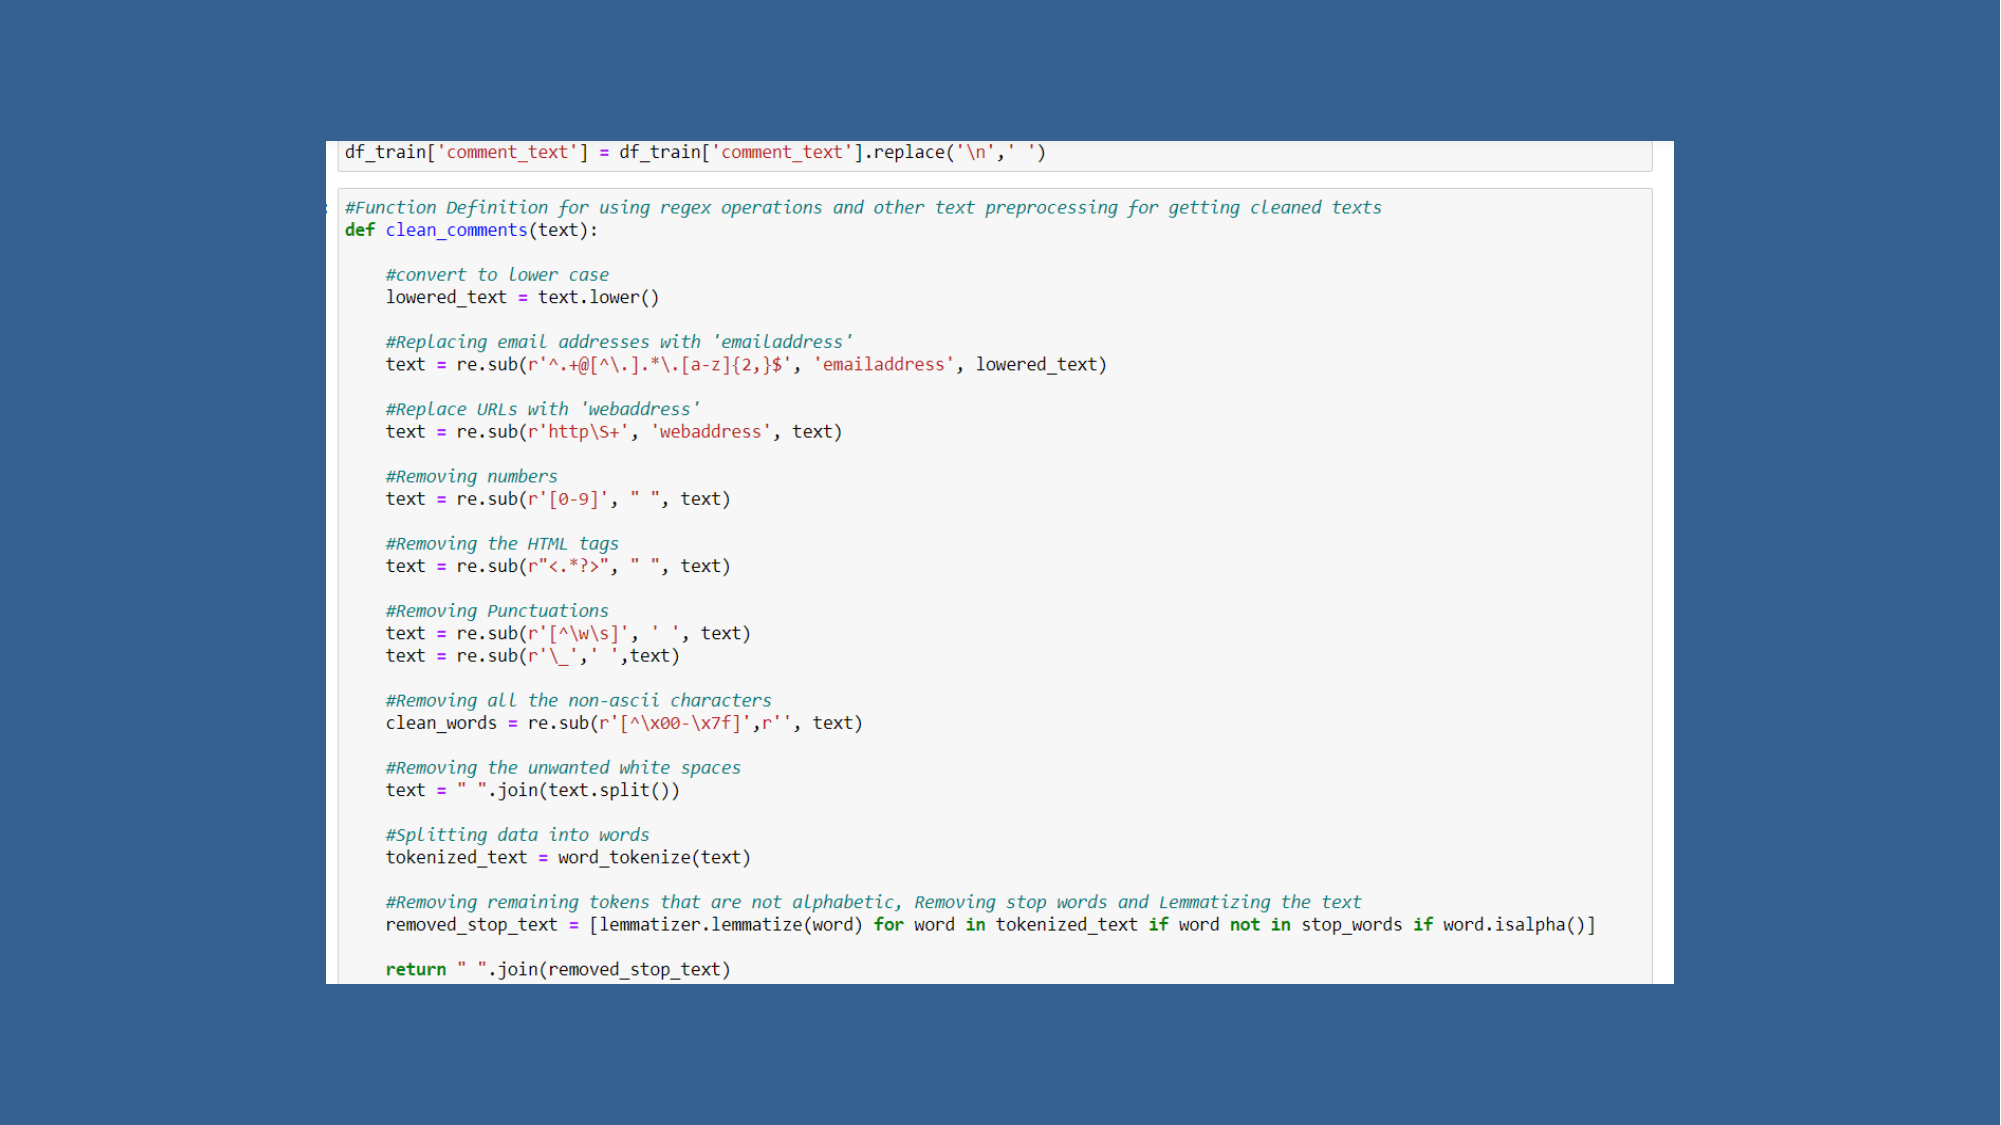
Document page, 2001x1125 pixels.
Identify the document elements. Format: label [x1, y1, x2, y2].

picture [325, 141, 1675, 984]
